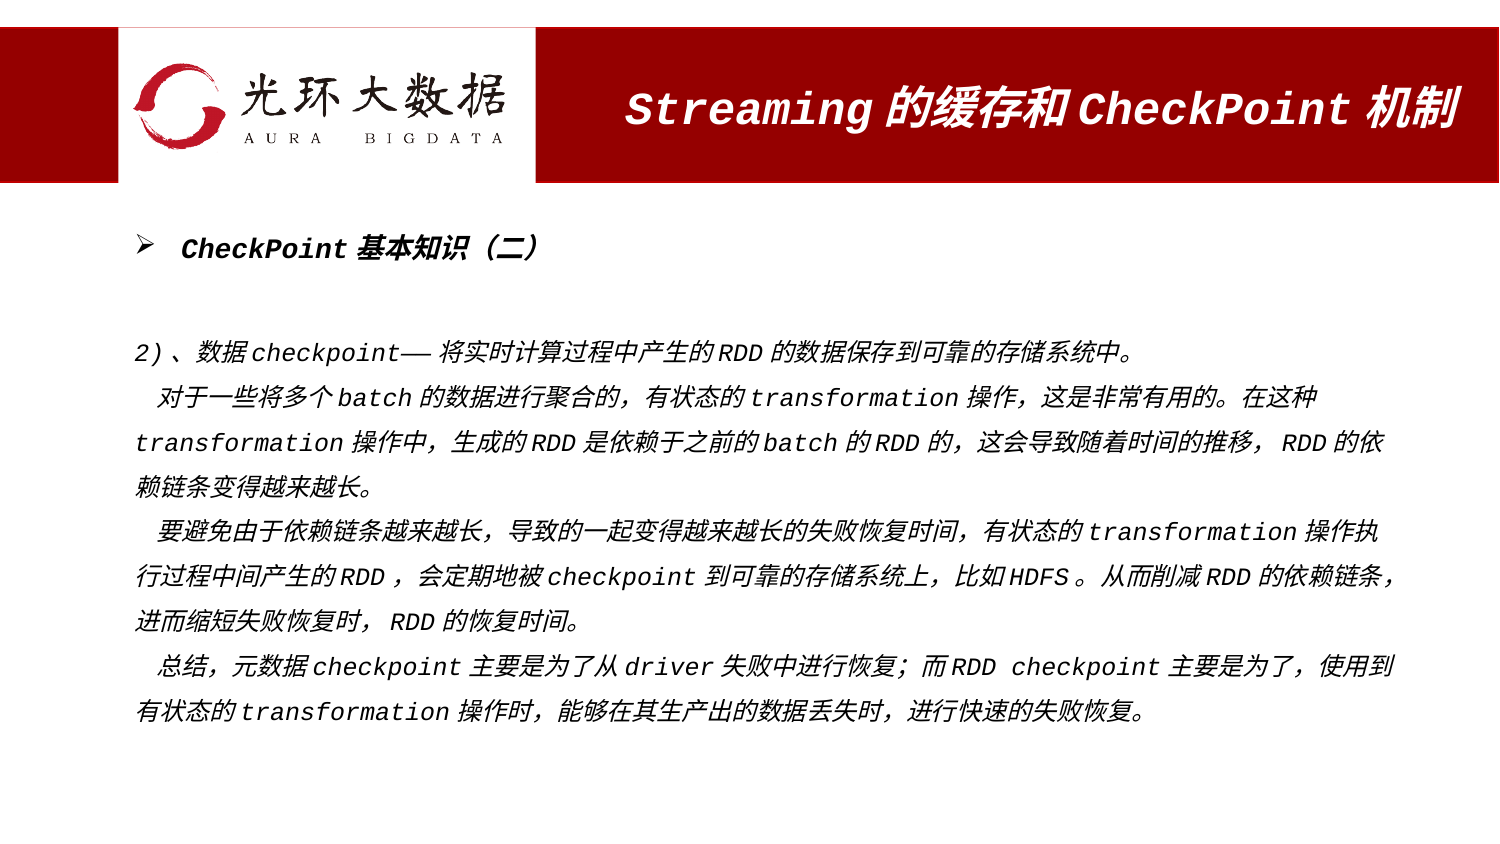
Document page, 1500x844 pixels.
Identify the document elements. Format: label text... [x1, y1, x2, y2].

text_box 2)、数据checkpoint——将实时计算过程中产生的RDD的数据保存到可靠的存储系统中。 对于一些将多个batch的数据进行聚合的，有状态的transformation操作，这是非常有用的。在这种transformation操作中，生成的RDD是依赖于之前的batch的RDD的，这会导致随着时间的推移，RDD的依赖链条变得越来越长。 要避免由于依赖链条越来越长，导致的一起变得越来越长的失败恢复时间，有状态的transformation操作执行过程中间产生的RDD，会定期地被checkpoint到可靠的存储系统上，比如HDFS。从而削减RDD的依赖链条，进而缩短失败恢复时，RDD的恢复时间。 总结，元数据checkpoint主要是为了从driver失败中进行恢复；而RDD checkpoint主要是为了，使用到有状态的transformation操作时，能够在其生产出的数据丢失时，进行快速的失败恢复。 [119, 313, 1412, 733]
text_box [0, 27, 1499, 186]
text_box CheckPoint基本知识（二） [119, 223, 1003, 272]
